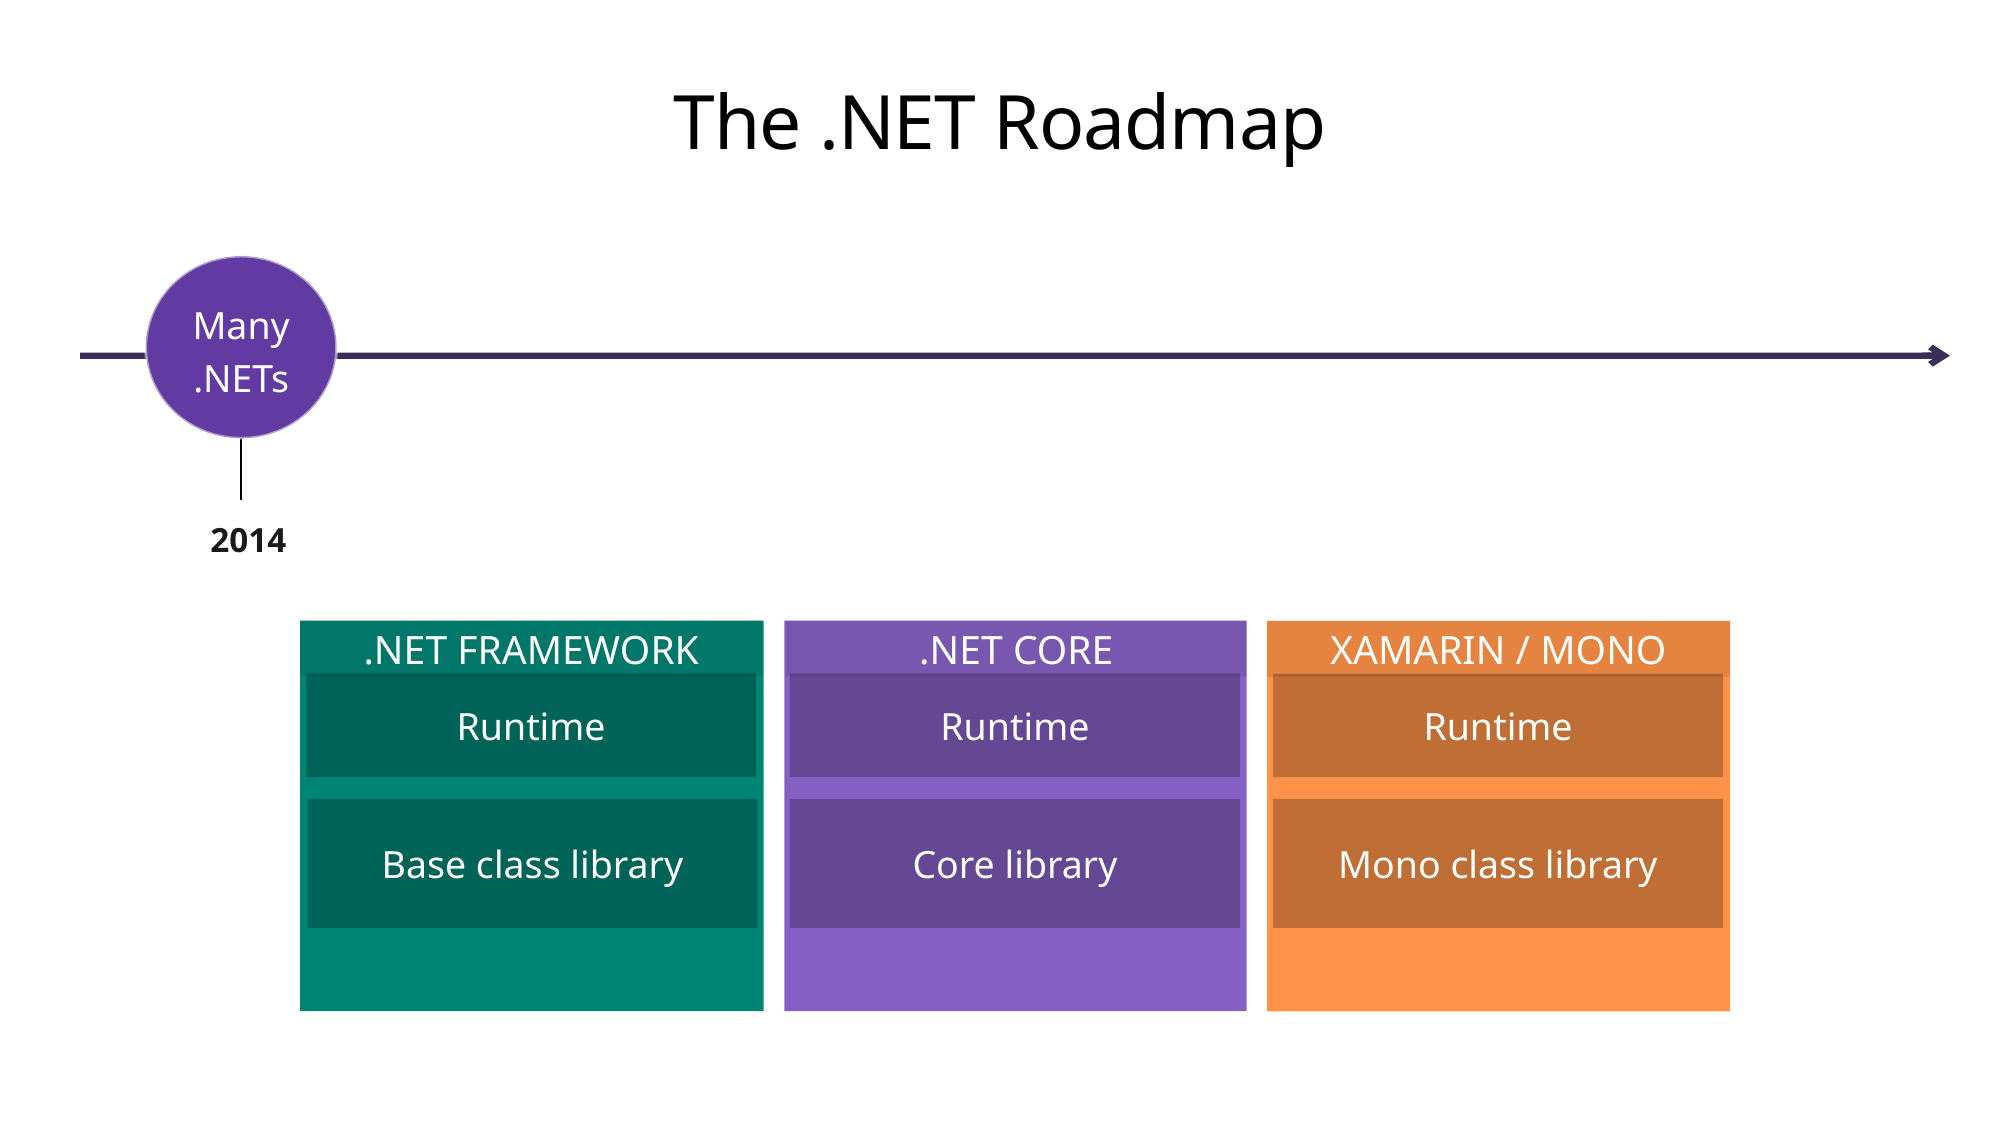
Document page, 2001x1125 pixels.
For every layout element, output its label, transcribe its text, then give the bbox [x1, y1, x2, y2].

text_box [134, 255, 348, 439]
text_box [299, 620, 1731, 1012]
title The .NET Roadmap [96, 75, 1904, 166]
text_box 2014 [74, 500, 409, 632]
